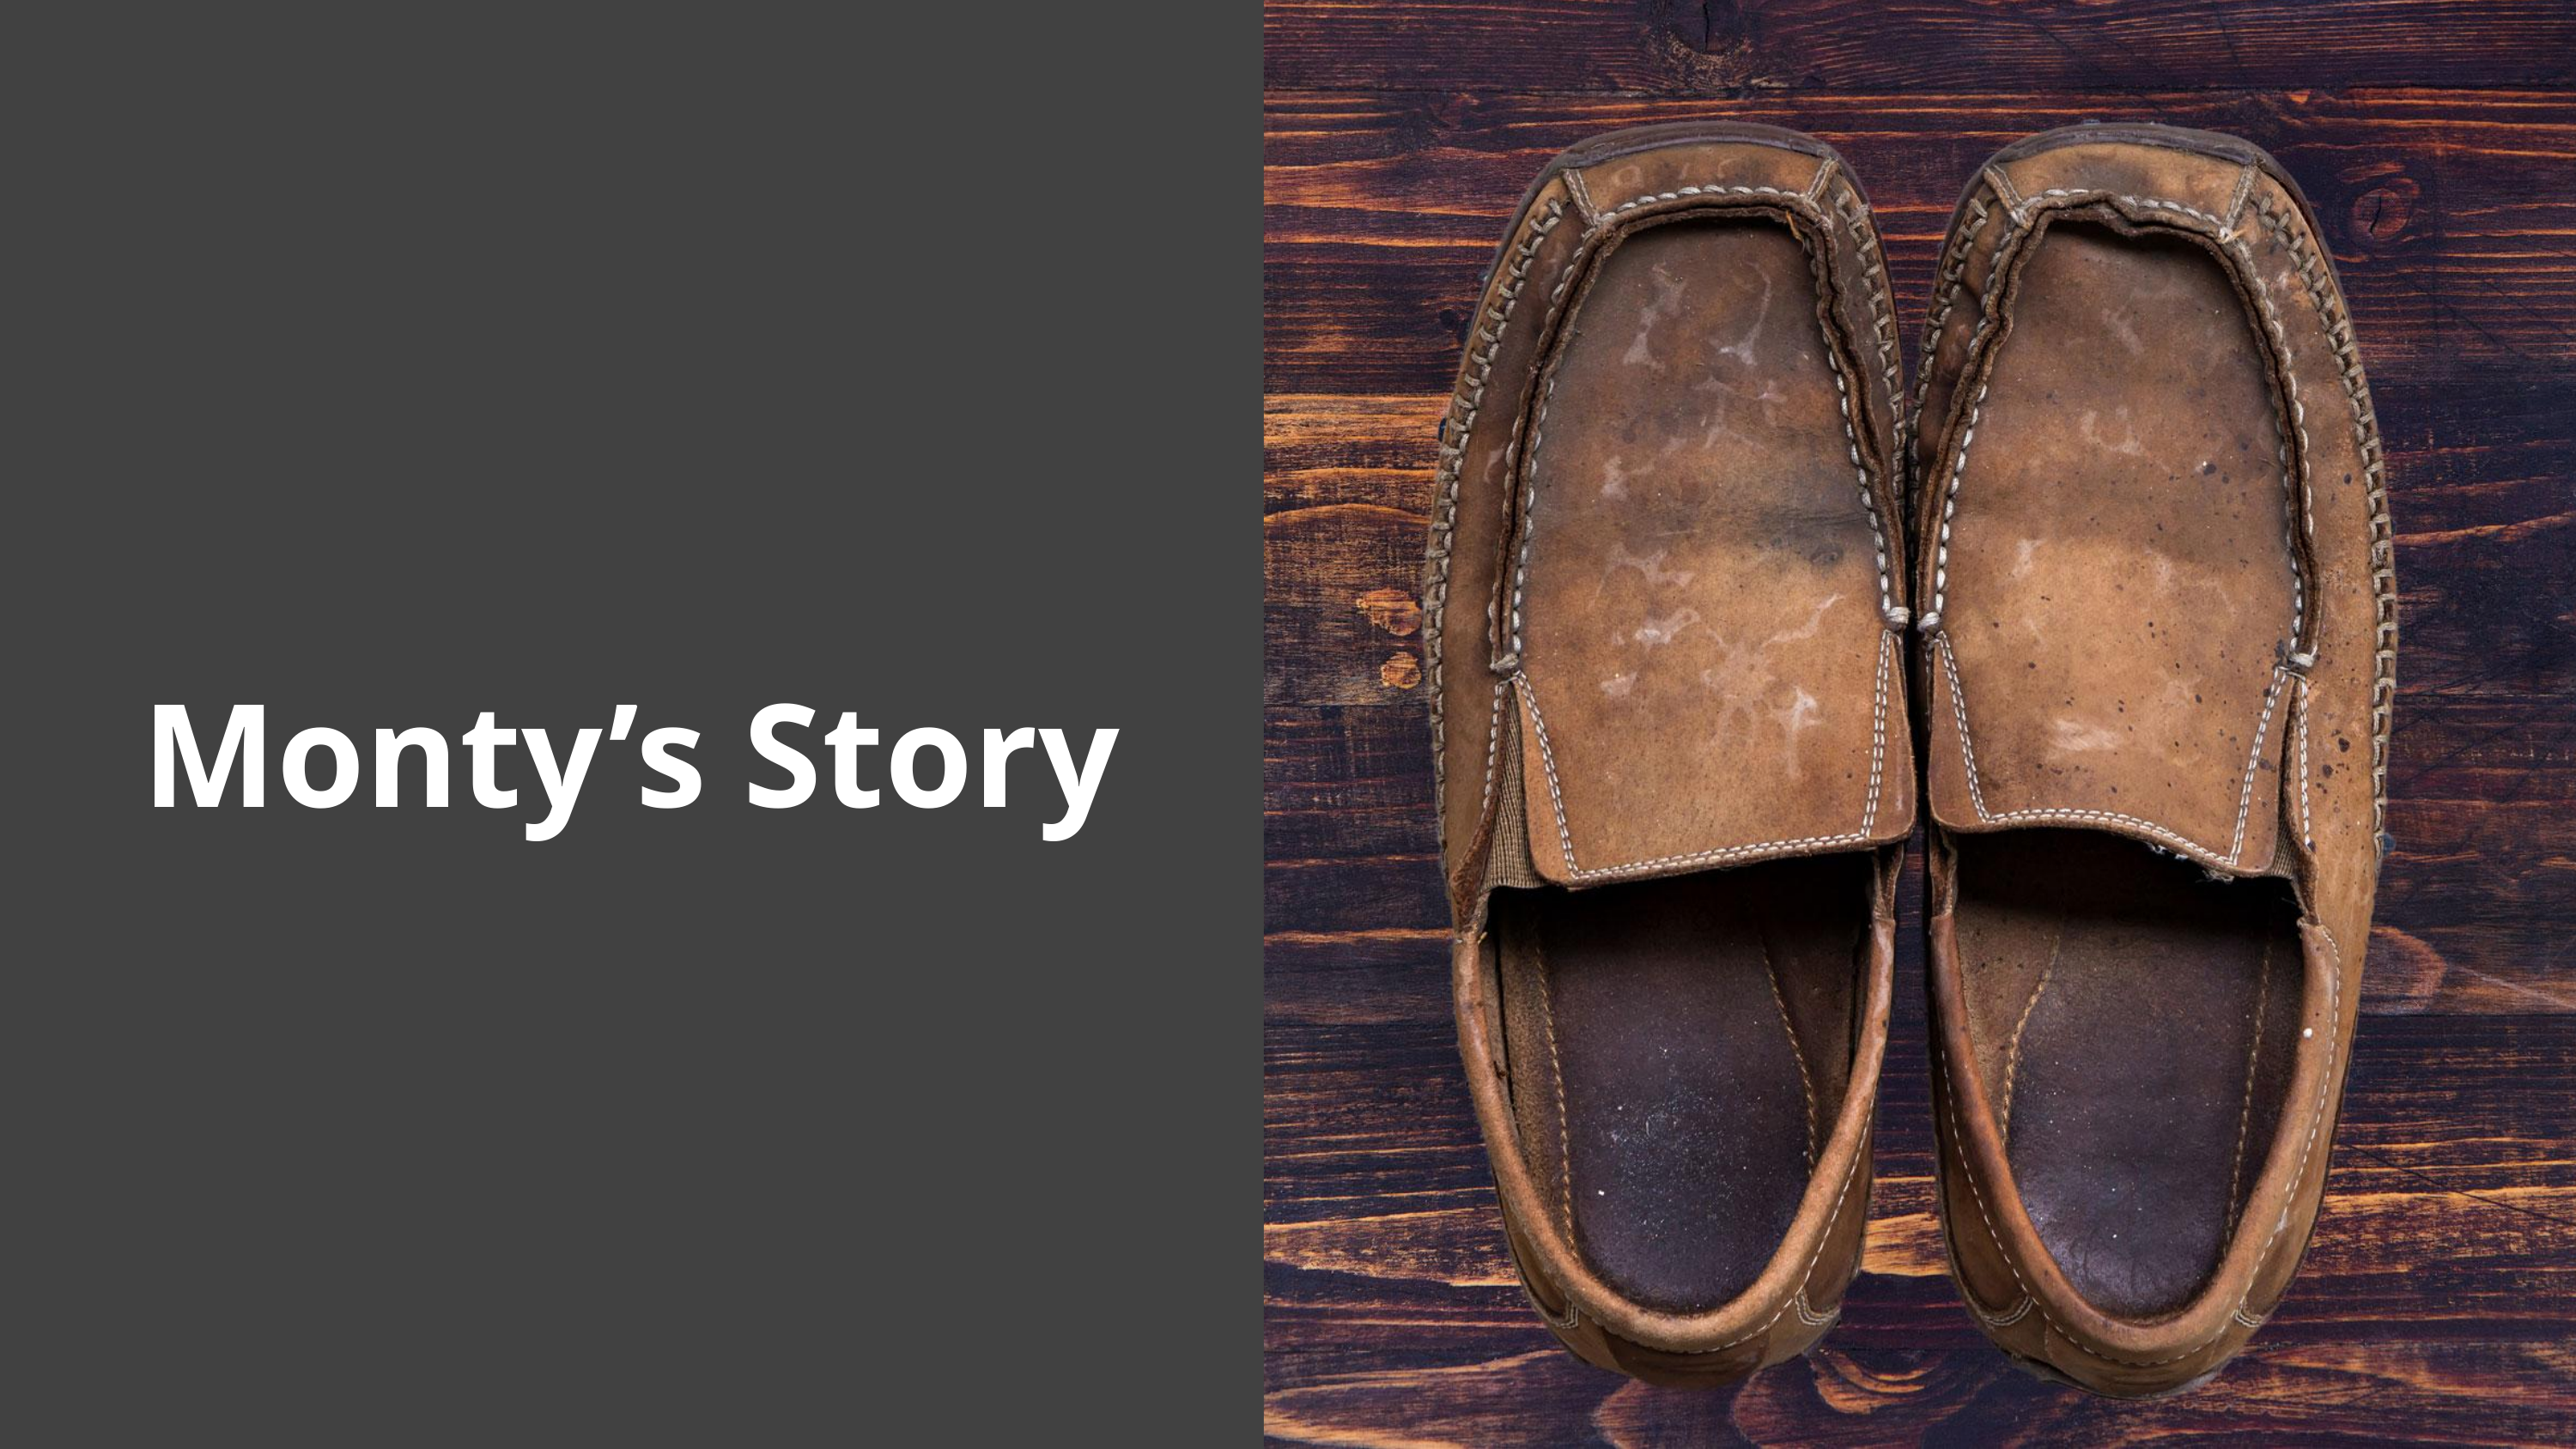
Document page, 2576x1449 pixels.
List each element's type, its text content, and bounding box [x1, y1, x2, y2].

text_box Monty’s Story [137, 130, 1139, 1319]
picture [1263, 0, 2576, 1449]
